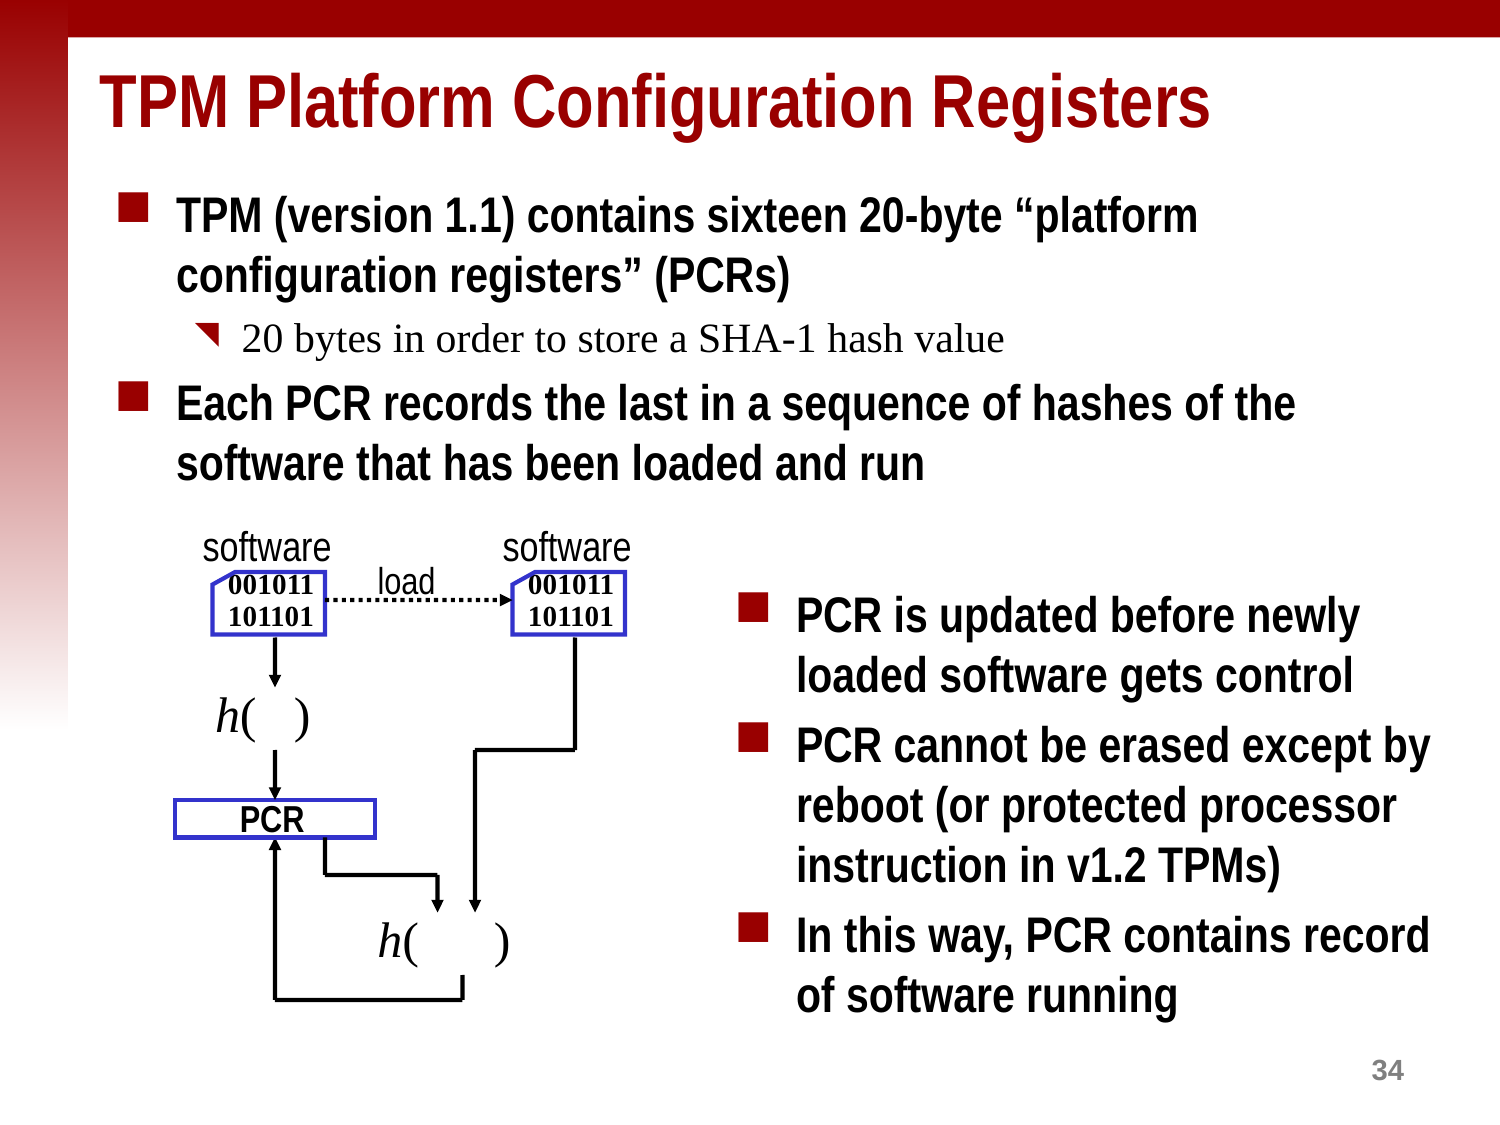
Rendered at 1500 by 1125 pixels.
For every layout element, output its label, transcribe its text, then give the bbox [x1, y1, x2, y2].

text_box PCR is updated before newly loaded software gets control PCR cannot be erased except by reboot (or protected processor instruction in v1.2 TPMs) In this way, PCR contains record of software running [724, 575, 1475, 988]
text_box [324, 512, 647, 641]
title TPM Platform Configuration Registers [64, 34, 1500, 161]
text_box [174, 512, 322, 848]
list TPM (version 1.1) contains sixteen 20-byte “platform configuration registers” (PCRs) 20 bytes in order to store a SHA-1 hash value Each PCR records the last in a sequence of hashes of the software that has been loaded and run [104, 174, 1401, 513]
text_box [324, 637, 576, 976]
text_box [274, 856, 463, 1001]
